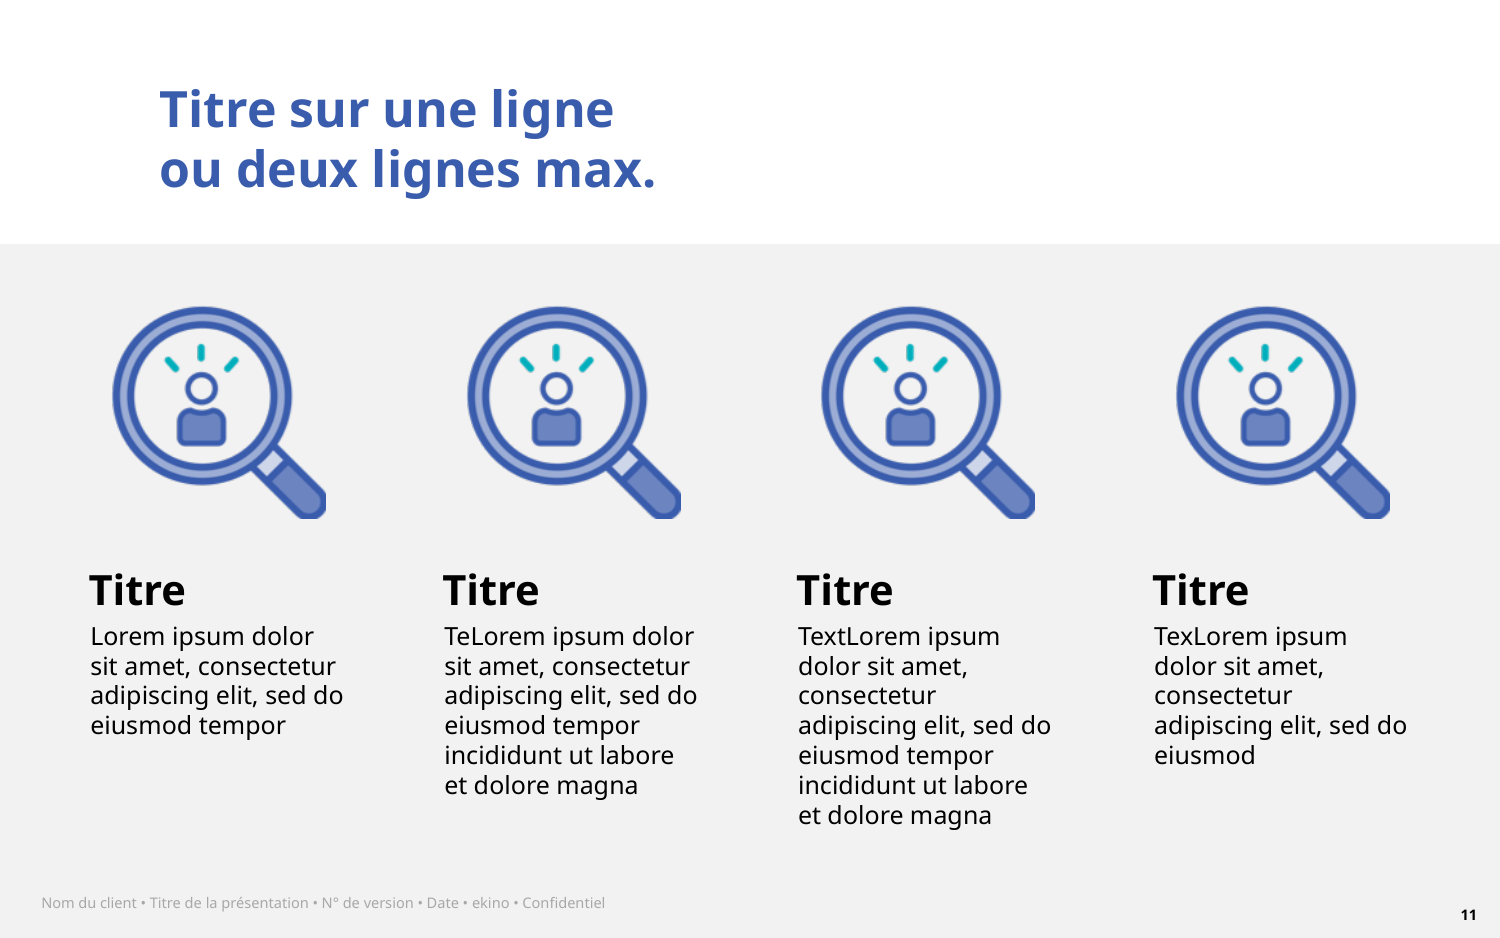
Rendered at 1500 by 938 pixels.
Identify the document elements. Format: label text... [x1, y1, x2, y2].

picture [1151, 303, 1412, 519]
slide_number 11 [1460, 894, 1500, 937]
list TexLorem ipsum dolor sit amet, consectetur adipiscing elit, sed do eiusmod [1154, 620, 1412, 850]
list Titre [1152, 563, 1412, 608]
picture [88, 303, 349, 519]
list Titre [88, 563, 348, 608]
list TextLorem ipsum dolor sit amet, consectetur adipiscing elit, sed do eiusmod tempor incididunt ut labore et dolore magna [798, 620, 1056, 850]
list Titre [442, 563, 702, 608]
footer Nom du client • Titre de la présentation • N° de version • Date • ekino • Confidentiel [41, 894, 619, 938]
list Titre [796, 563, 1056, 608]
list TeLorem ipsum dolor sit amet, consectetur adipiscing elit, sed do eiusmod tempor incididunt ut labore et dolore magna [444, 620, 702, 850]
picture [442, 303, 703, 519]
title Titre sur une ligne ou deux lignes max. [159, 77, 1342, 232]
list Lorem ipsum dolor sit amet, consectetur adipiscing elit, sed do eiusmod tempor [90, 620, 348, 850]
picture [797, 303, 1058, 519]
